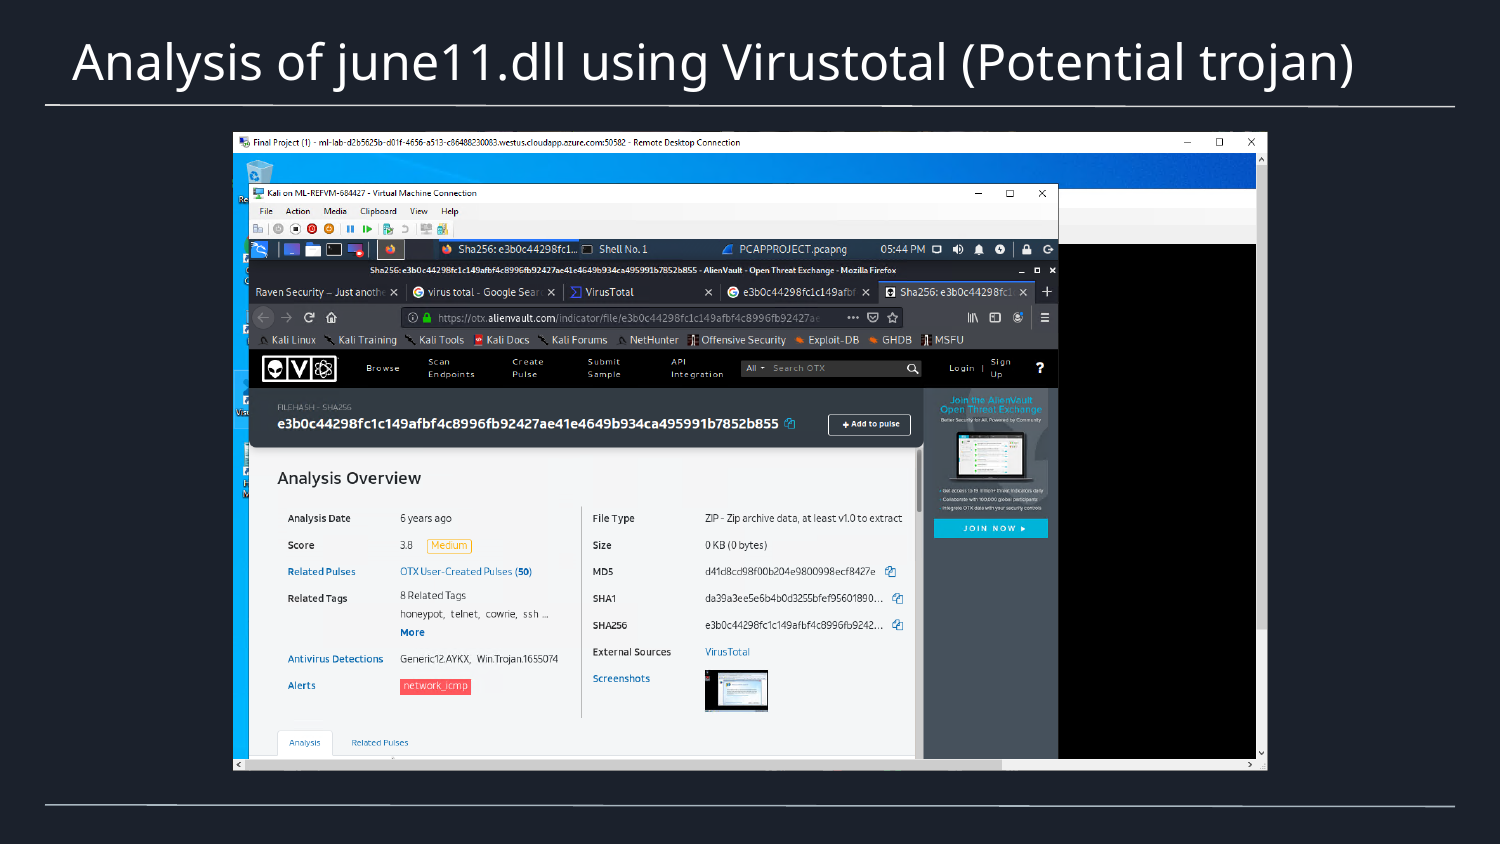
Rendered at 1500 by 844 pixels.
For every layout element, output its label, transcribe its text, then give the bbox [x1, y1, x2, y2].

title Analysis of june11.dll using Virustotal (Potential trojan) [0, 0, 1500, 88]
picture [232, 131, 1268, 771]
